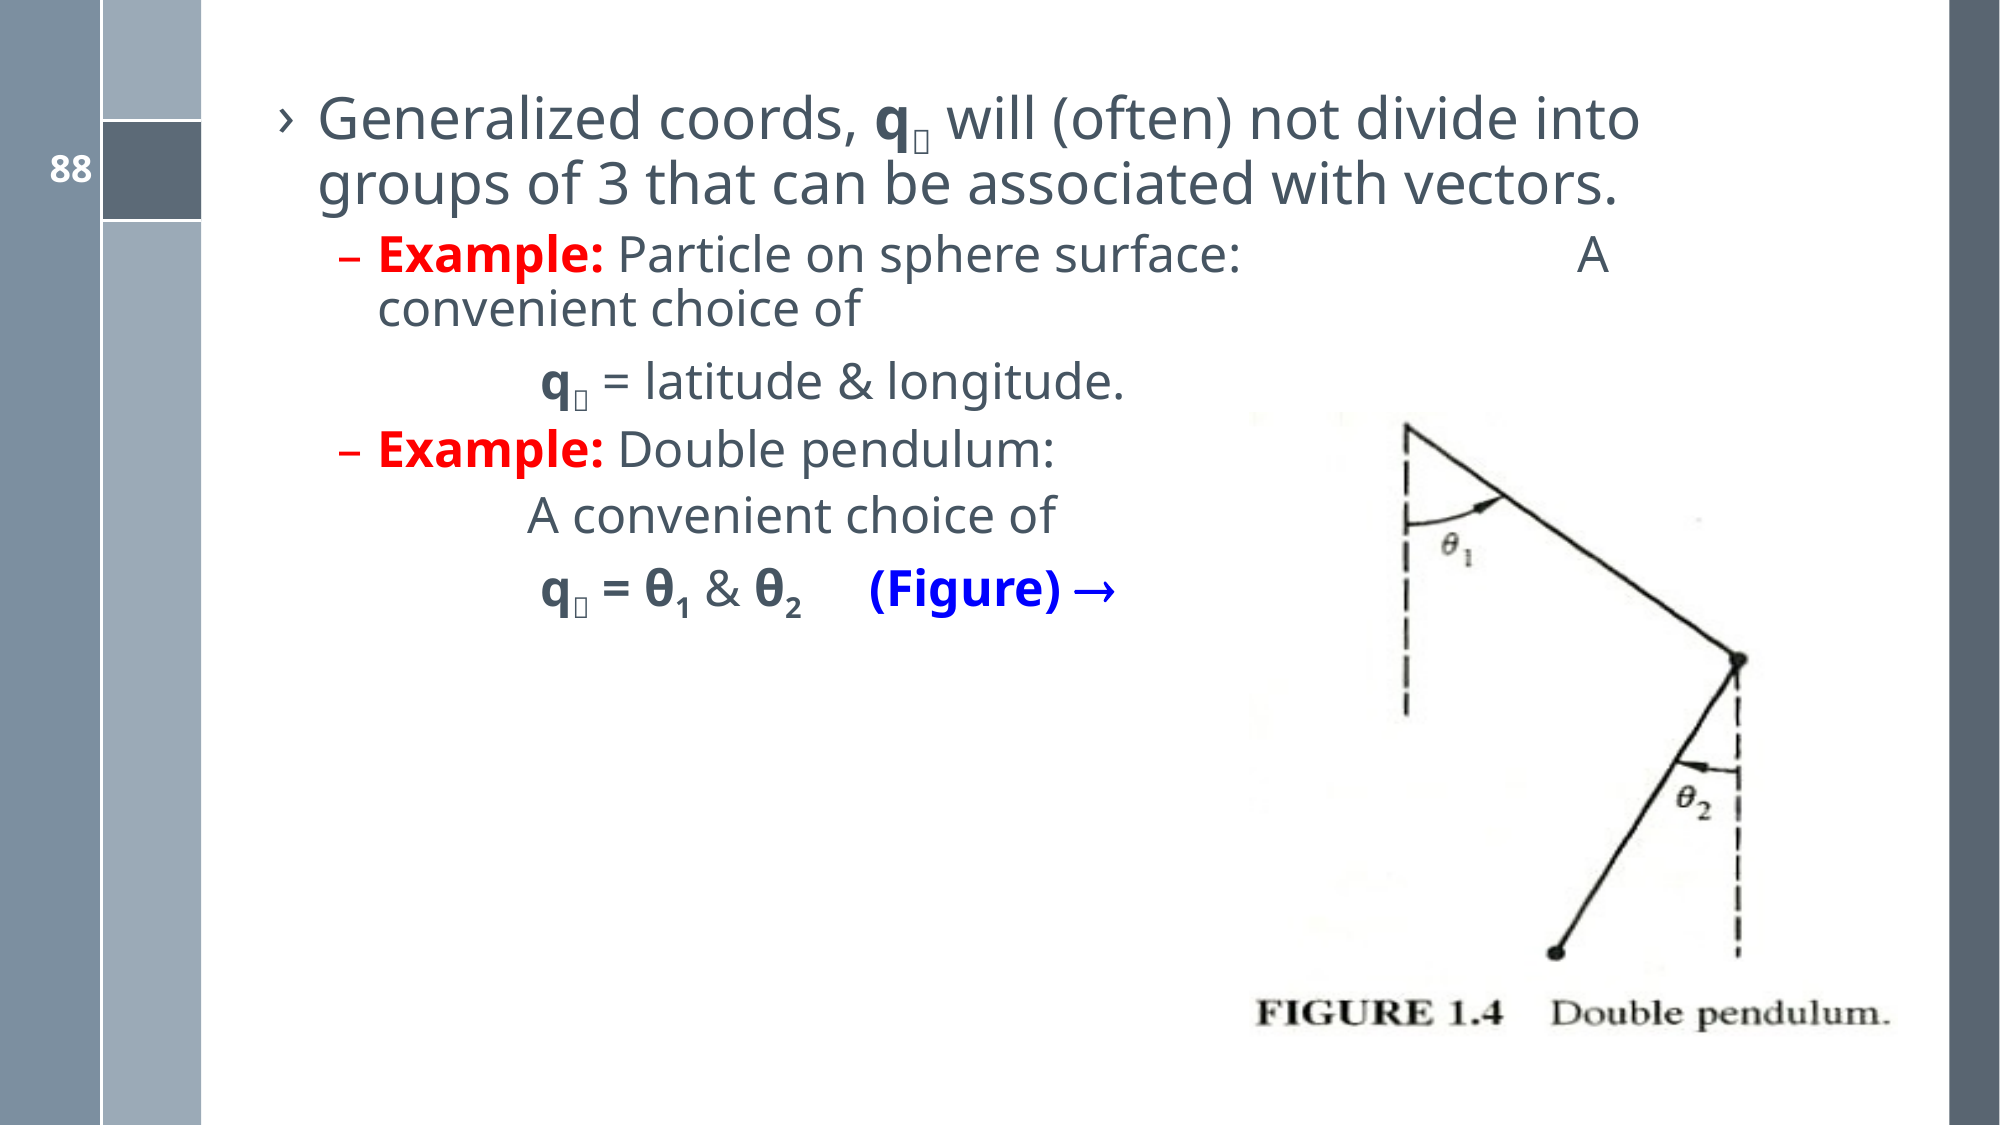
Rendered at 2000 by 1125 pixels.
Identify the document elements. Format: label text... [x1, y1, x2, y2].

list Generalized coords, q will (often) not divide into groups of 3 that can be associated with vectors. Example: Particle on sphere surface: A convenient choice of q = latitude & longitude. Example: Double pendulum: A convenient choice of q = θ1 & θ2 (Figure)  [262, 75, 1833, 988]
picture [1249, 412, 1898, 1040]
